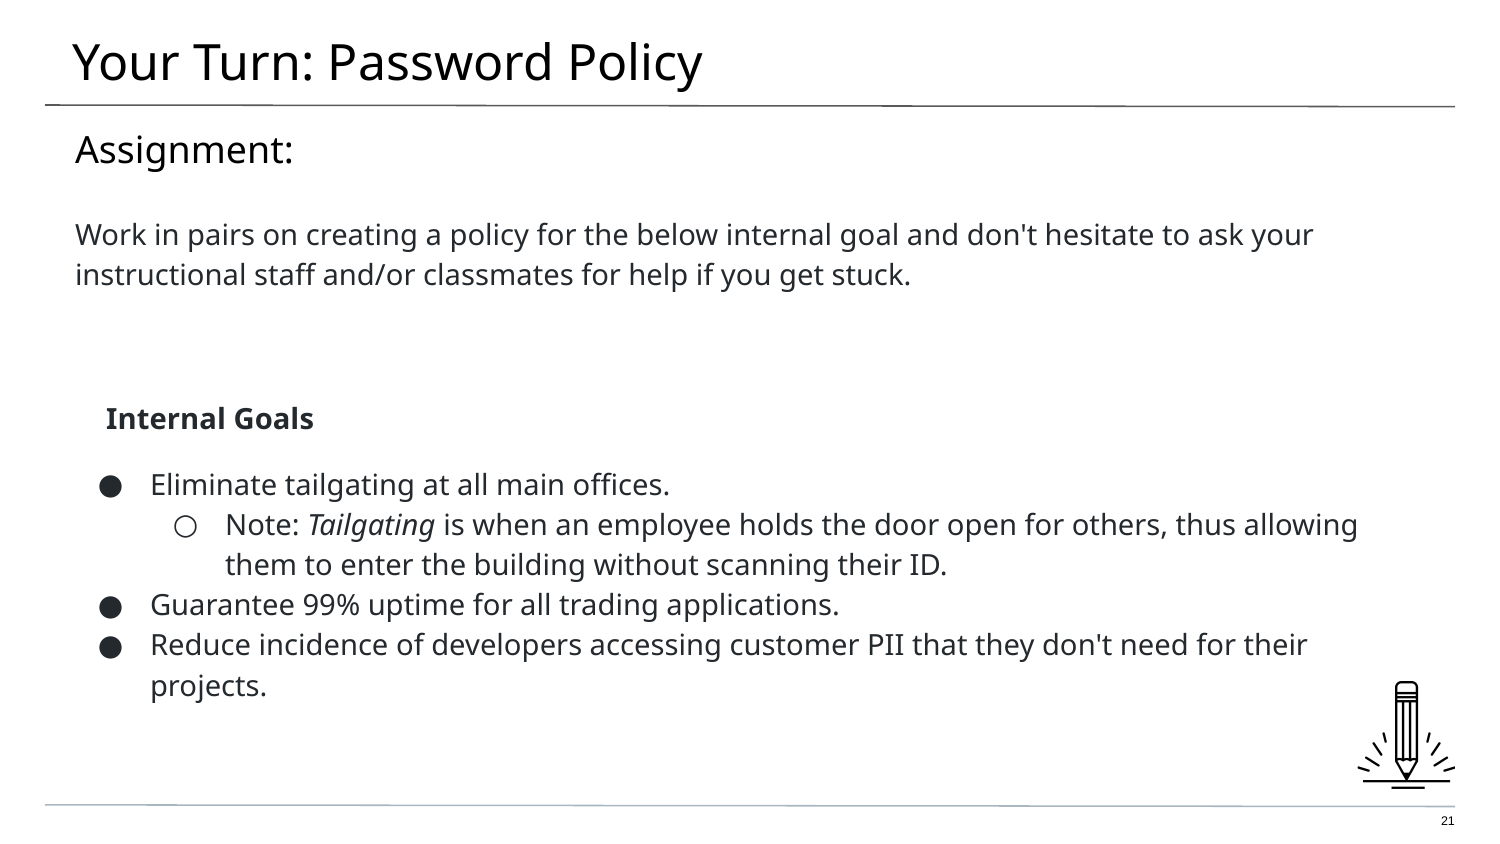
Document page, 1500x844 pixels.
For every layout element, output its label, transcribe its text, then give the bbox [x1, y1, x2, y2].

slide_number 21 [1412, 813, 1455, 831]
list Work in pairs on creating a policy for the below internal goal and don't hesitate to ask your instructional staff and/or classmates for help if you get stuck. Internal Goals Eliminate tailgating at all main offices. Note: Tailgating is when an employee holds the door open for others, thus allowing them to enter the building without scanning their ID. Guarantee 99% uptime for all trading applications. Reduce incidence of developers accessing customer PII that they don't need for their projects. [0, 210, 1500, 736]
title Your Turn: Password Policy [0, 0, 1500, 88]
picture [1357, 736, 1455, 789]
subtitle Assignment: [0, 110, 1500, 171]
